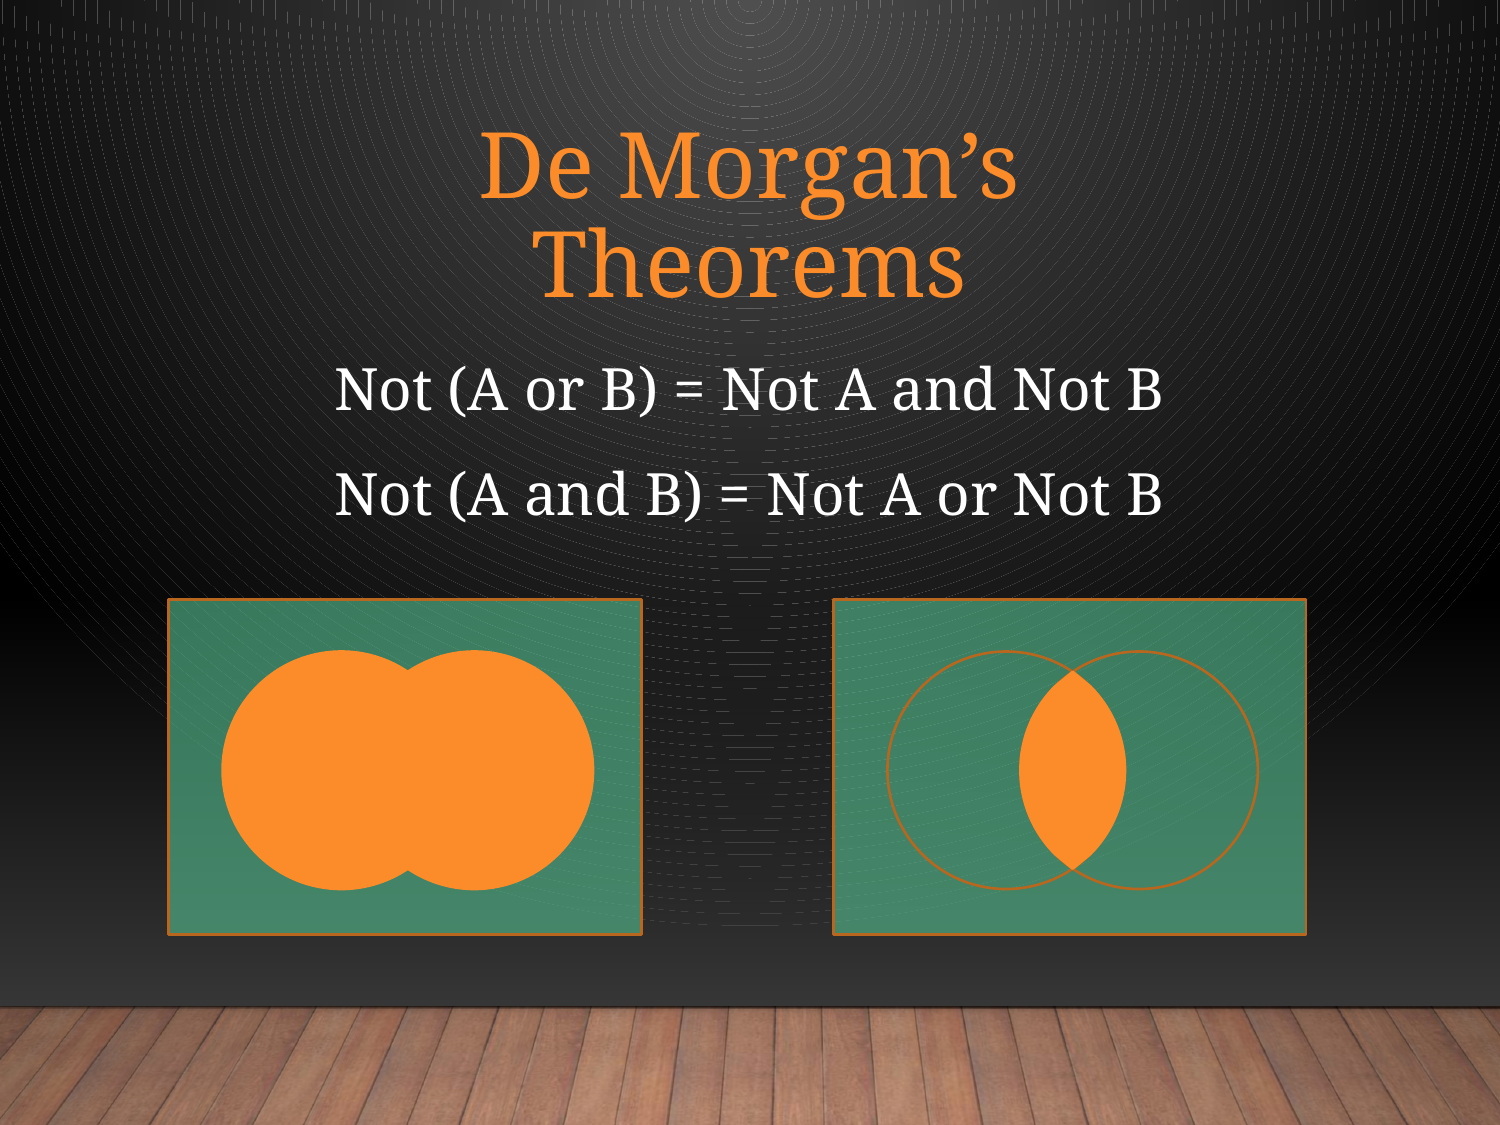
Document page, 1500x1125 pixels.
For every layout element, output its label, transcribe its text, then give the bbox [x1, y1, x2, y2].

text_box [1019, 670, 1127, 870]
text_box [1072, 650, 1260, 891]
text_box [354, 650, 595, 891]
title De Morgan’s Theorems [236, 131, 1263, 305]
text_box [221, 650, 408, 891]
picture [0, 1006, 1500, 1125]
text_box [167, 598, 643, 936]
text_box [832, 598, 1307, 936]
text_box [886, 650, 1073, 891]
list Not (A or B) = Not A and Not B Not (A and B) = Not A or Not B [236, 330, 1263, 897]
